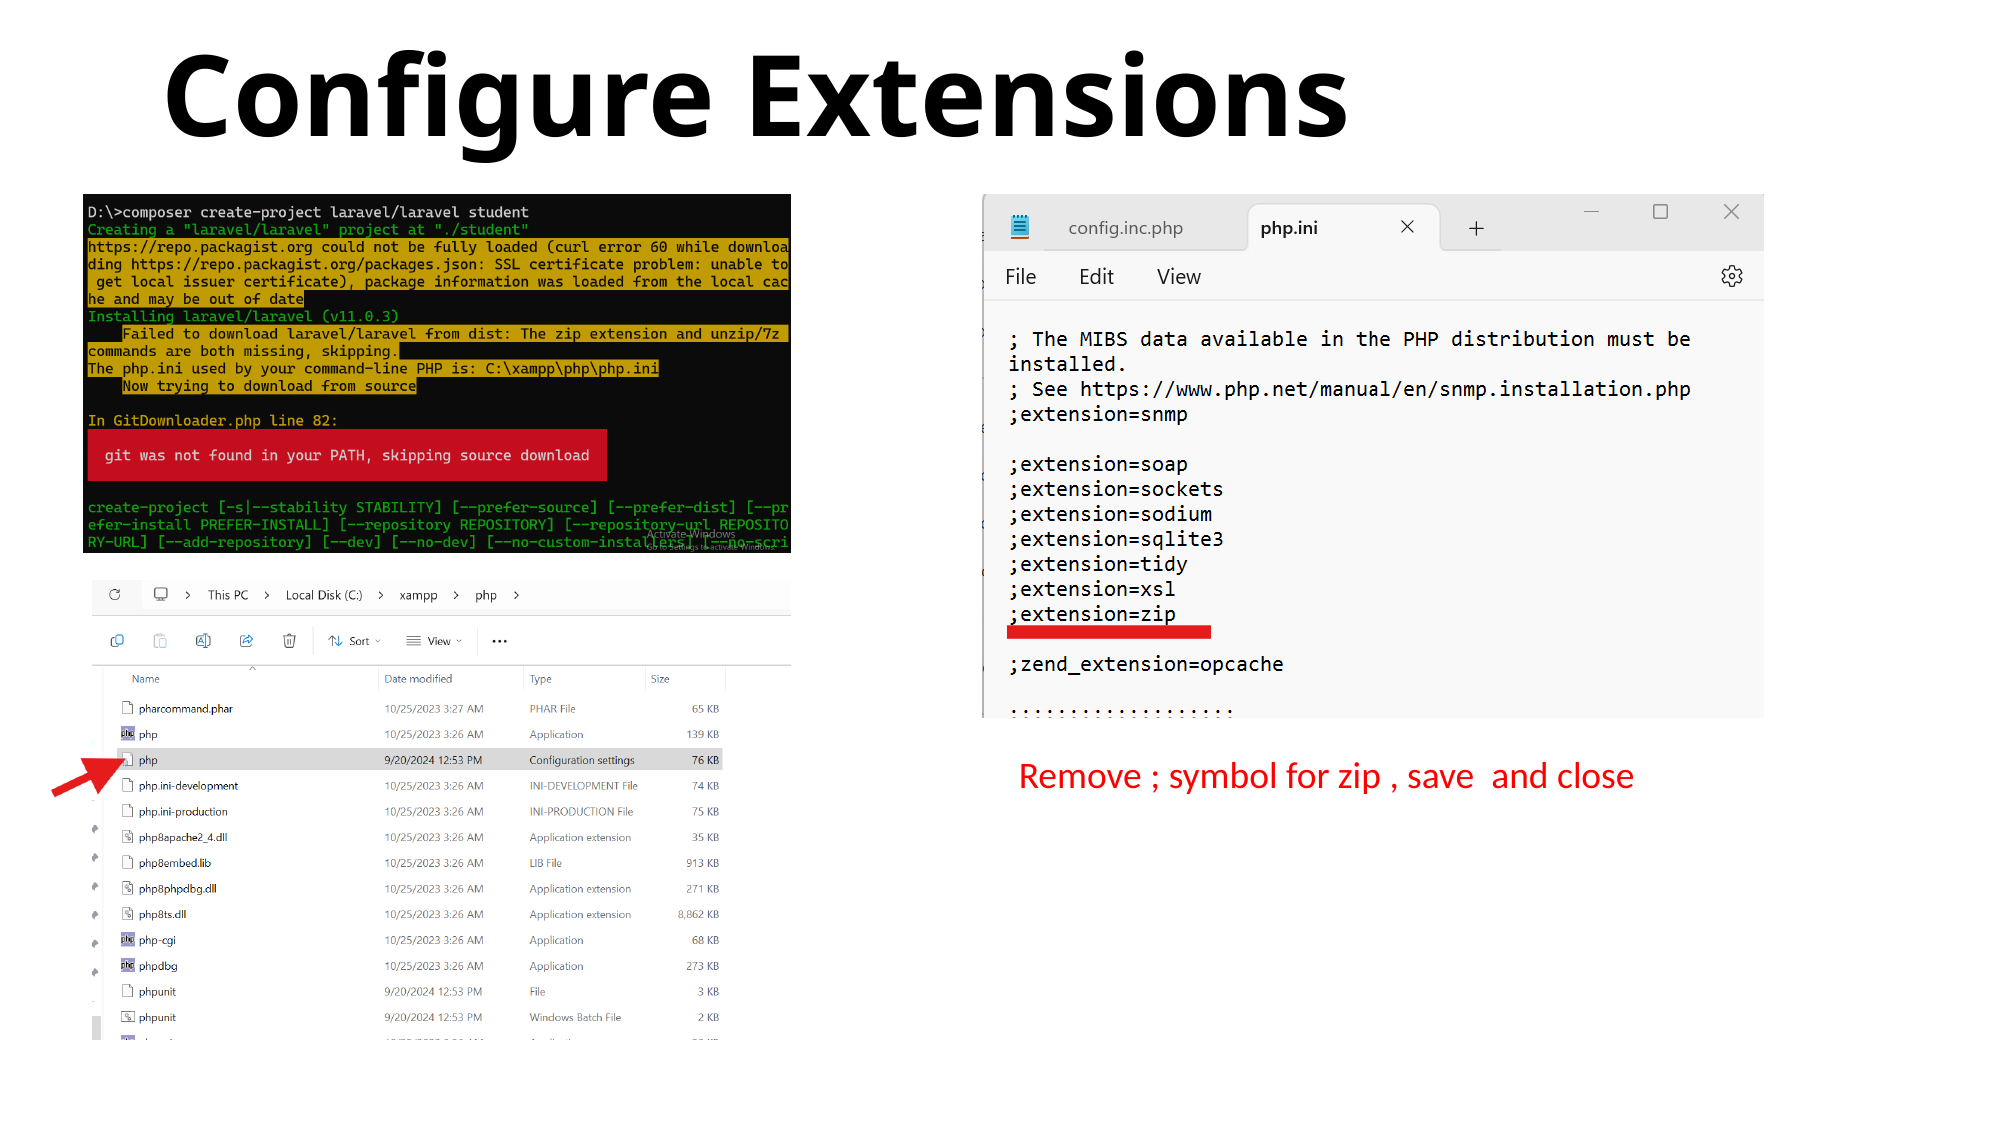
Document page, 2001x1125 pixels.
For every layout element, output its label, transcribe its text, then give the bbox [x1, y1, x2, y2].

picture [83, 194, 791, 553]
text_box Configure Extensions [146, 16, 1367, 167]
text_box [982, 194, 1764, 805]
picture [50, 580, 791, 1040]
